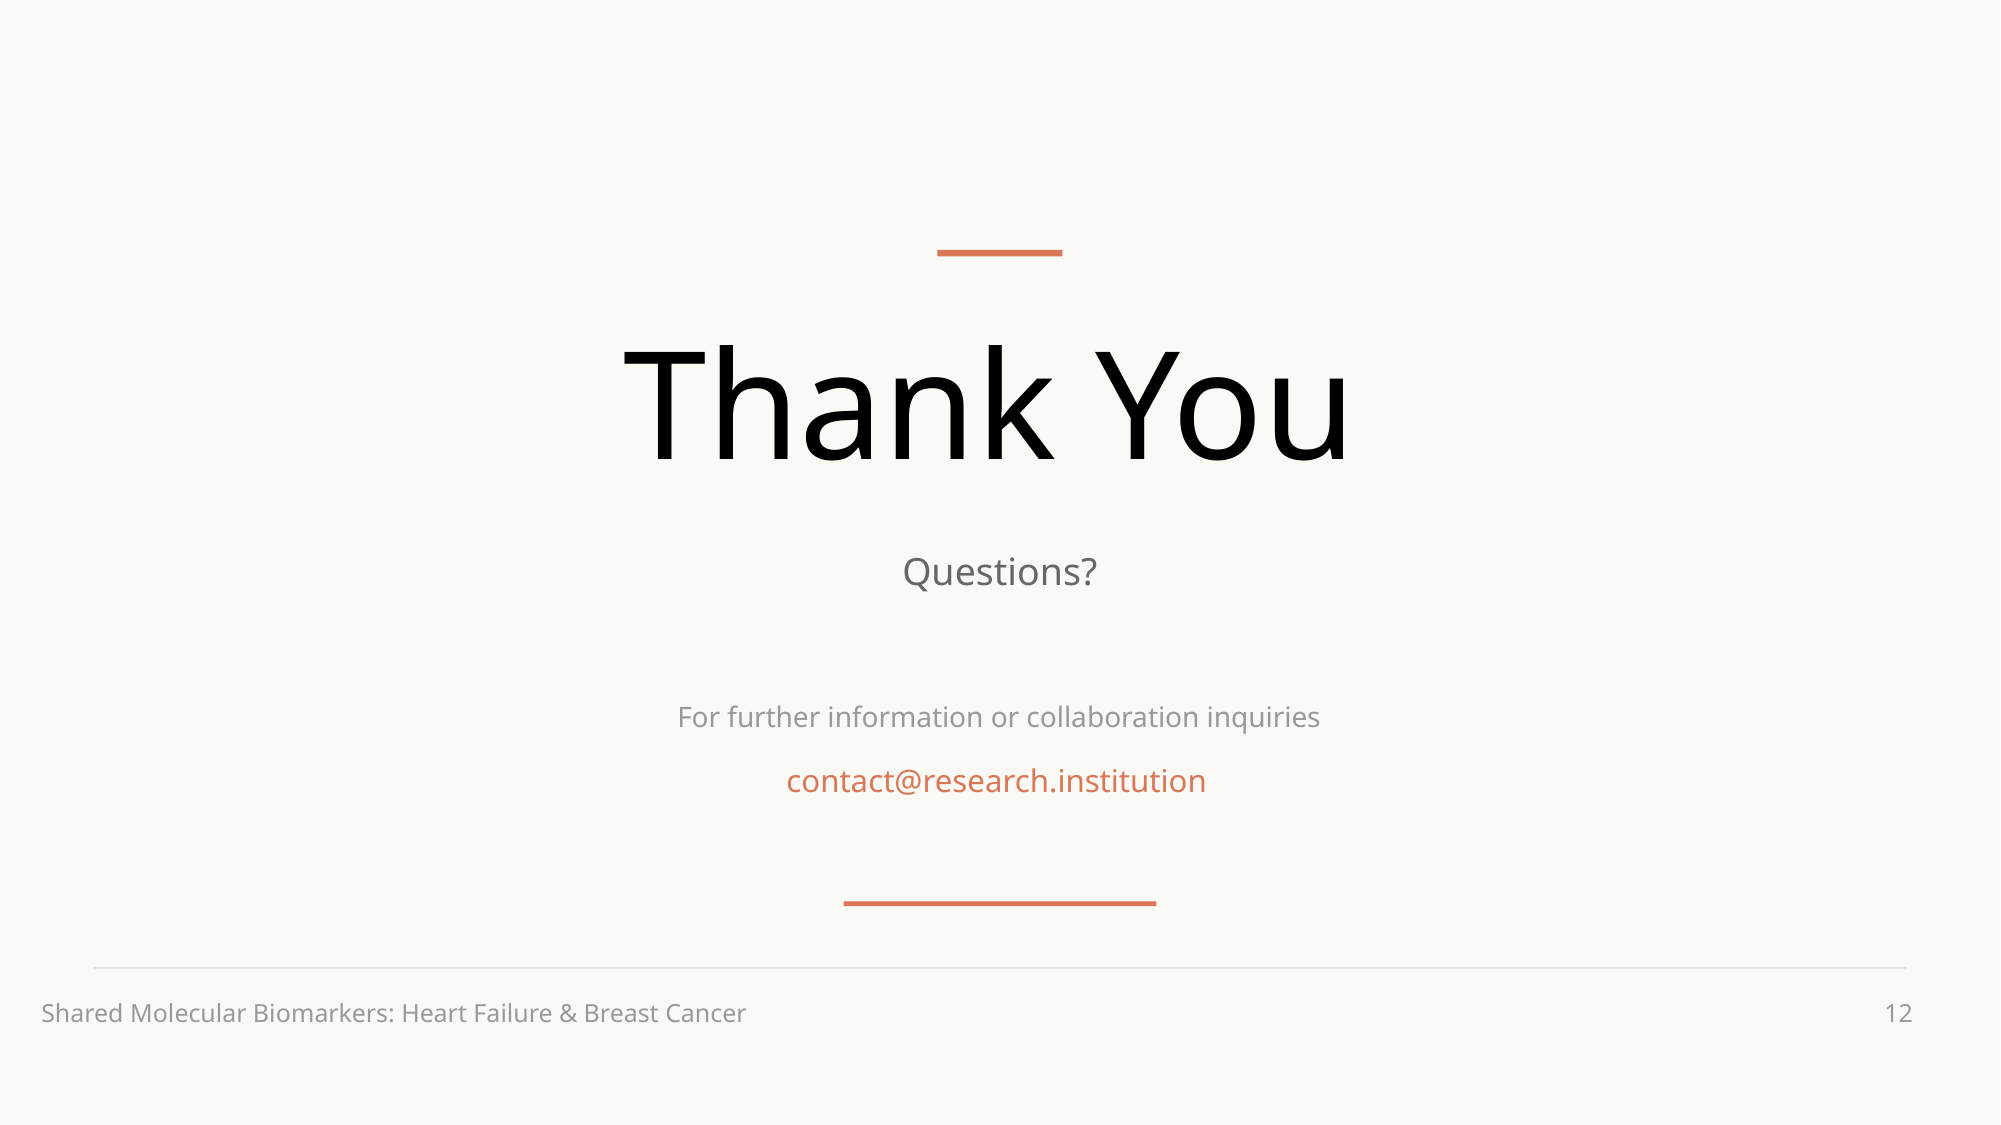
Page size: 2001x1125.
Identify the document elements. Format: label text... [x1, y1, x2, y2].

text_box Questions? [902, 547, 1098, 593]
text_box Shared Molecular Biomarkers: Heart Failure & Breast Cancer [41, 997, 748, 1028]
text_box For further information or collaboration inquiries [677, 699, 1322, 734]
text_box [843, 901, 1157, 907]
text_box [937, 249, 1063, 257]
text_box contact@research.institution [786, 760, 1208, 799]
text_box Thank You [623, 309, 1357, 490]
text_box [0, 0, 2000, 1125]
text_box 12 [1884, 997, 1913, 1028]
